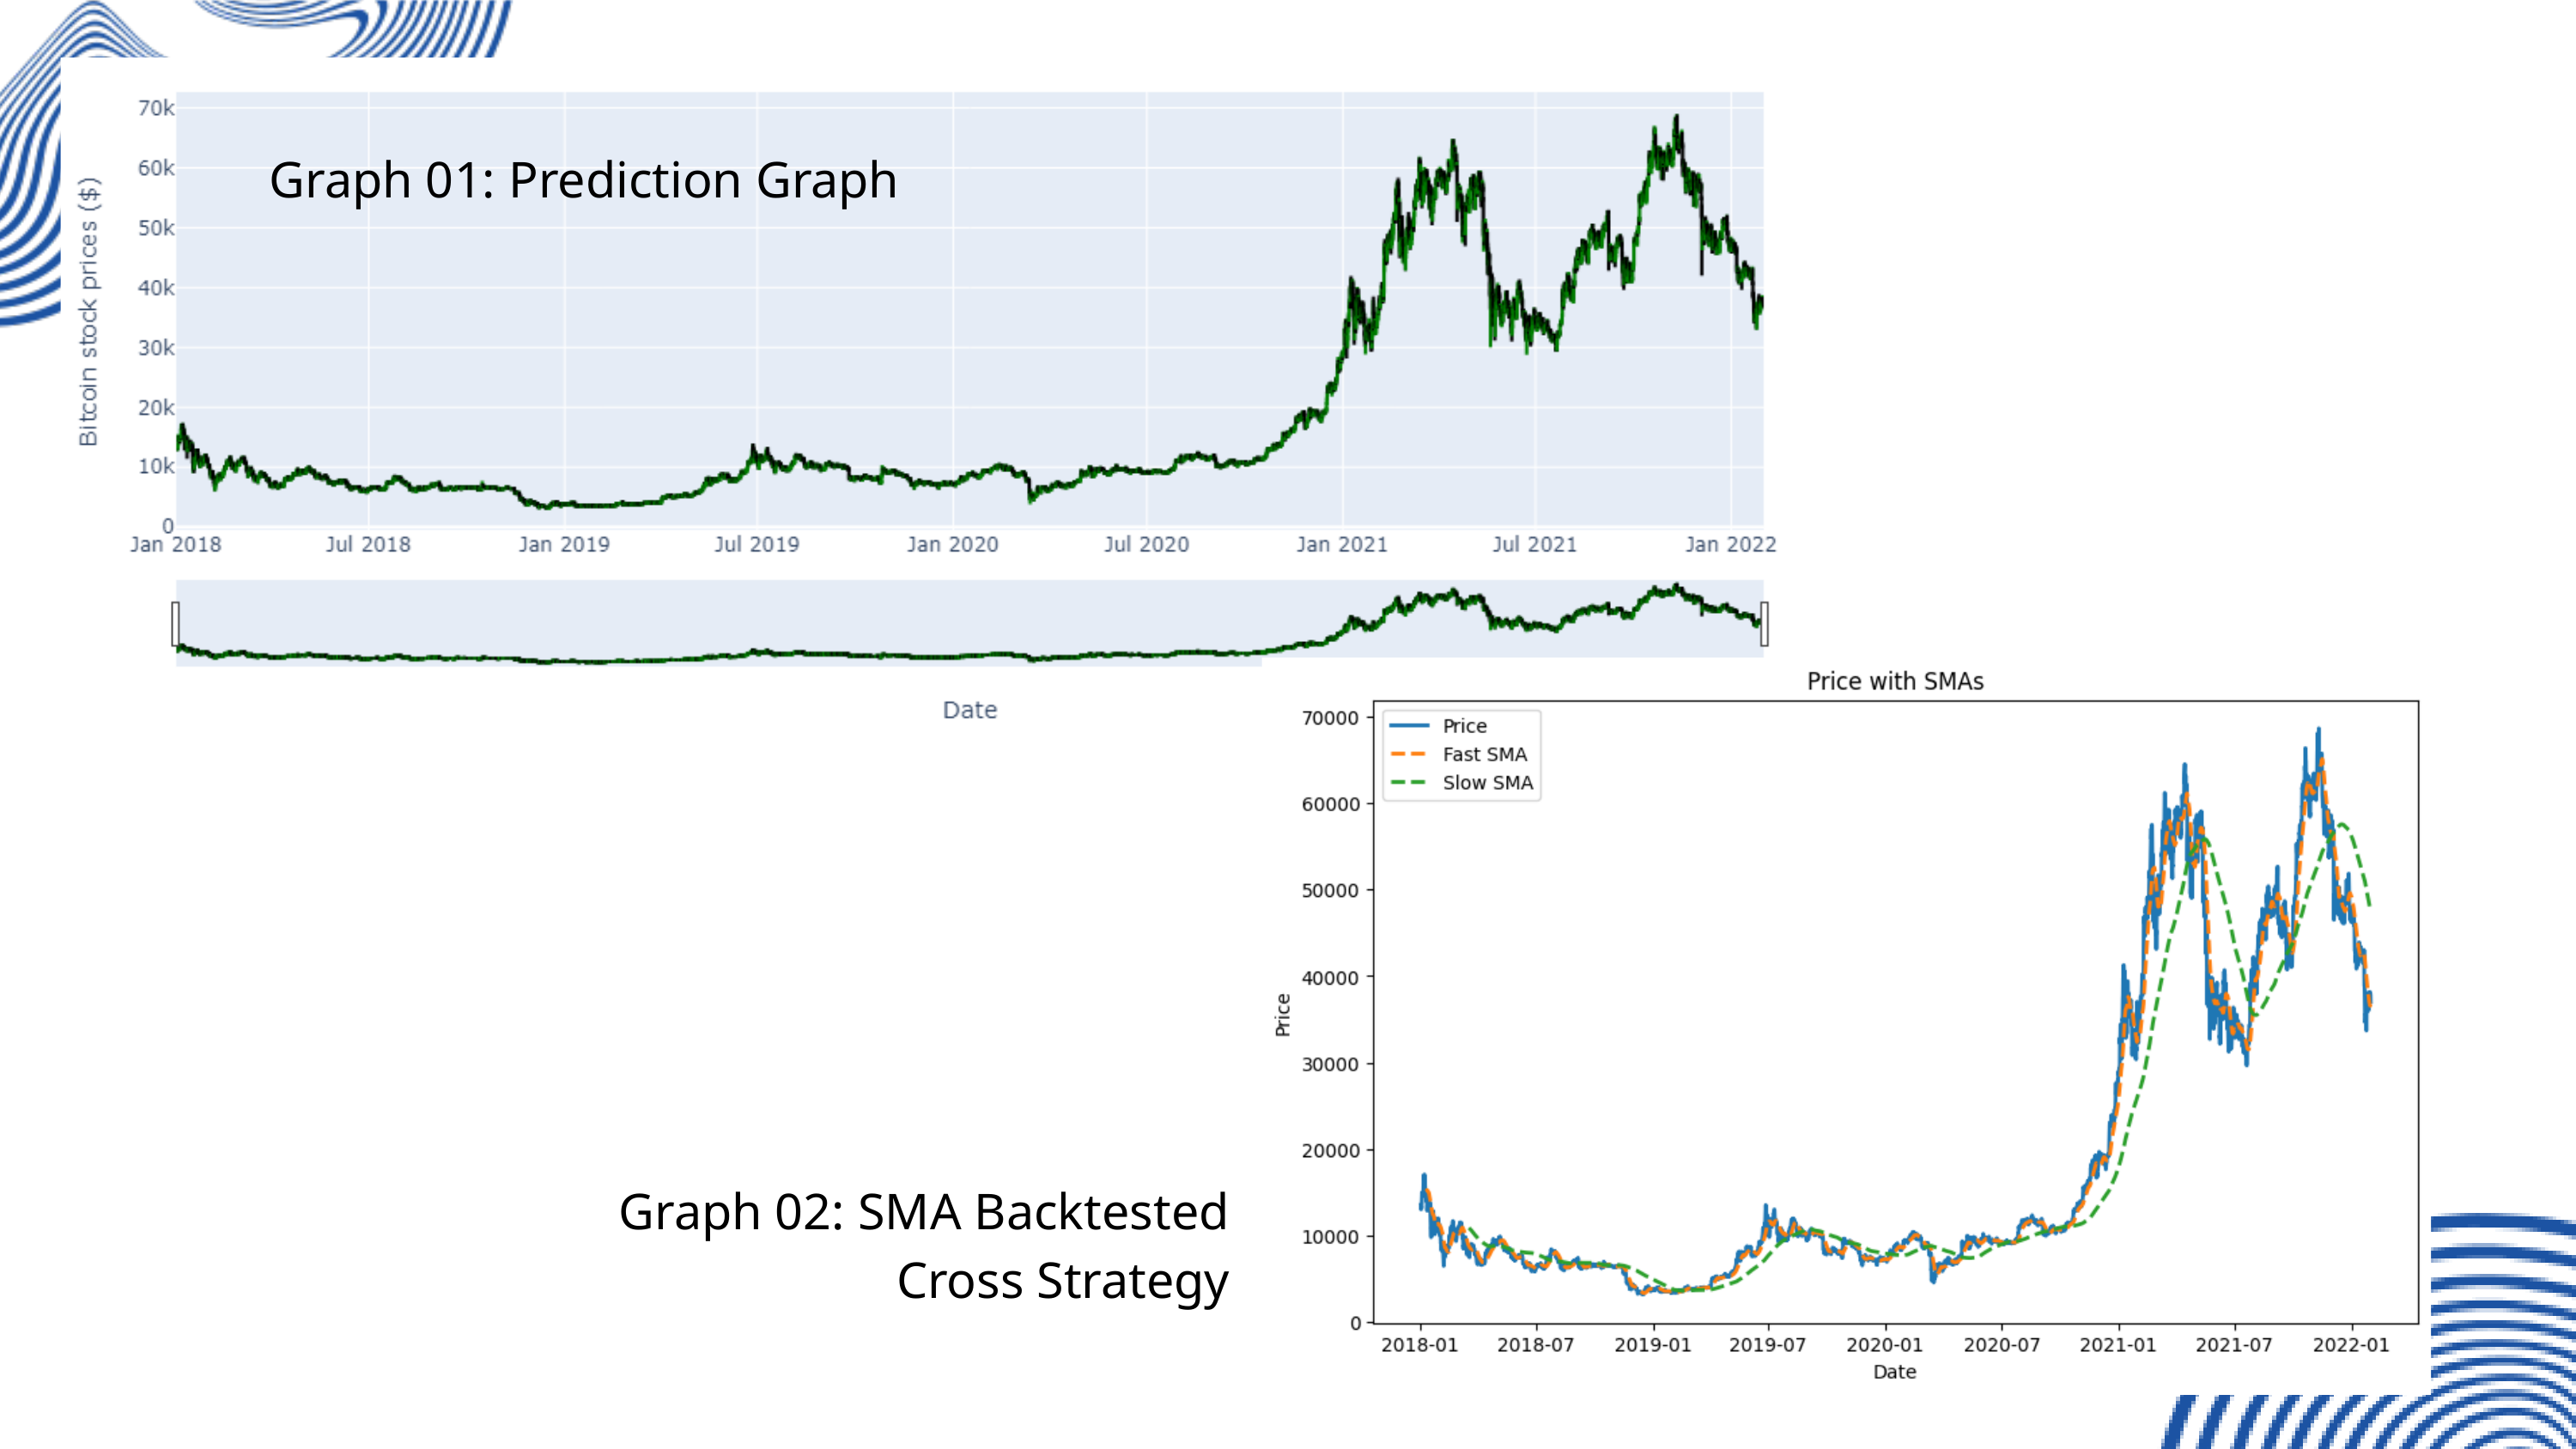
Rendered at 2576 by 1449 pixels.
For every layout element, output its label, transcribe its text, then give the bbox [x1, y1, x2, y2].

text_box [0, 0, 513, 331]
text_box Graph 01: Prediction Graph [210, 137, 972, 208]
text_box Graph 02: SMA Backtested Cross Strategy [488, 1170, 1230, 1309]
text_box [60, 58, 1804, 751]
text_box [1973, 1213, 2576, 1449]
text_box [1261, 658, 2432, 1395]
